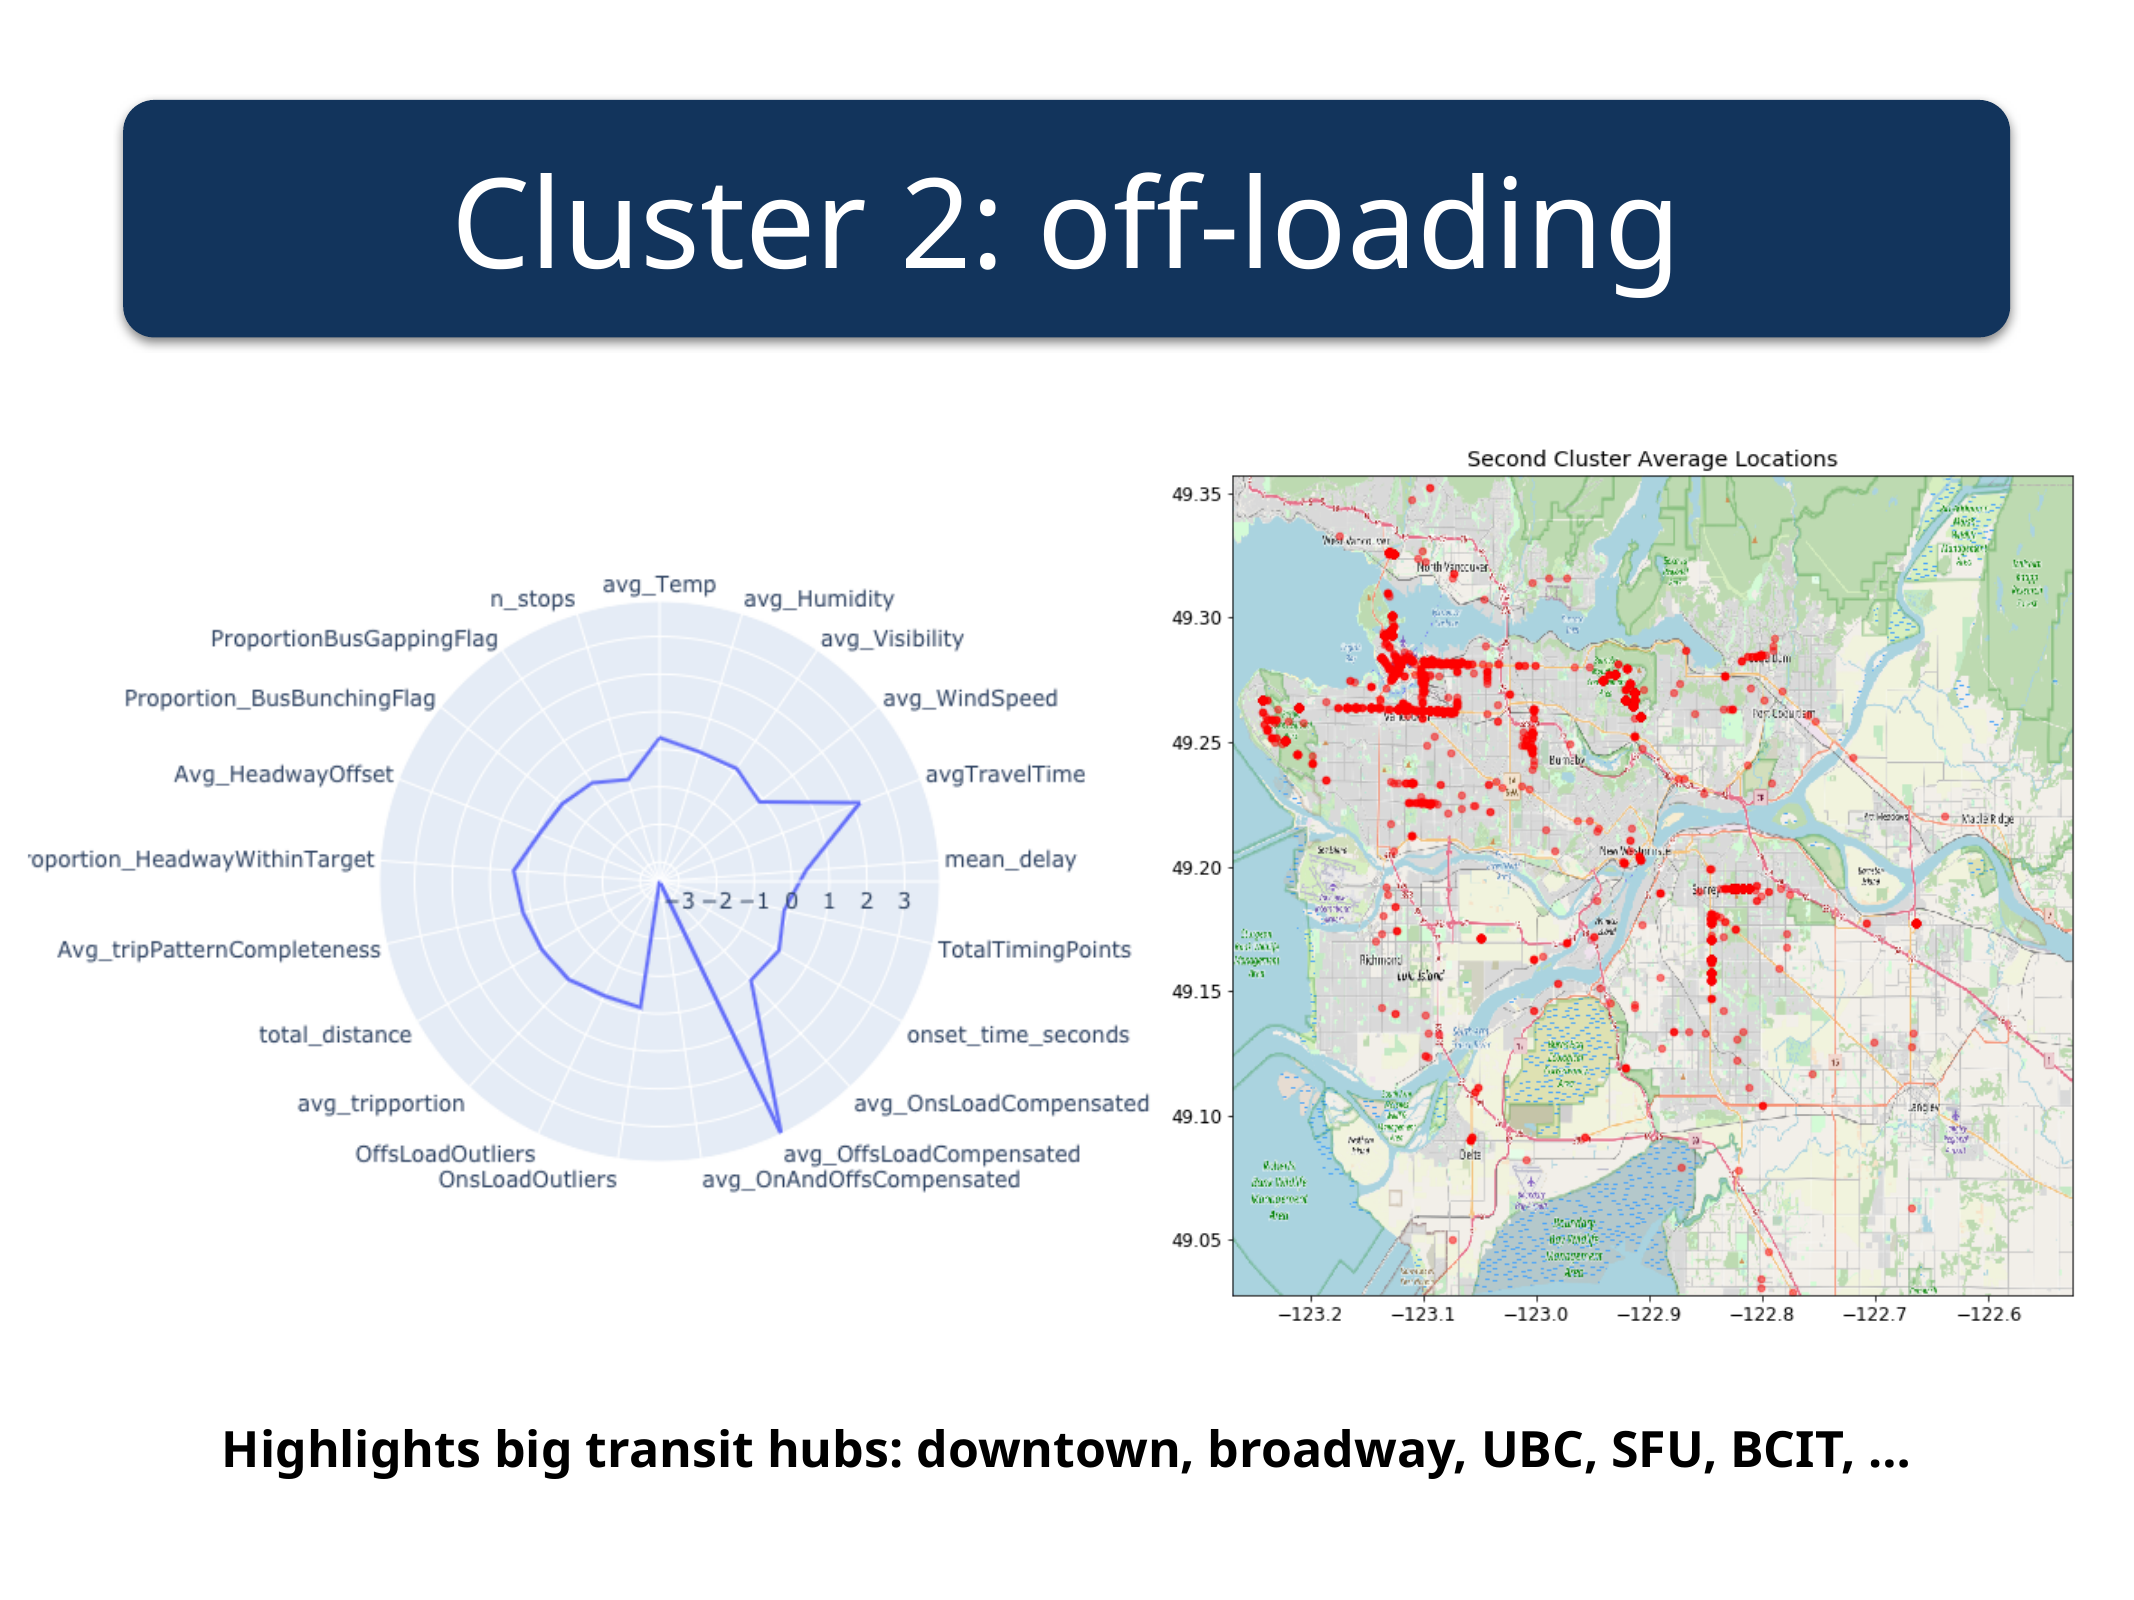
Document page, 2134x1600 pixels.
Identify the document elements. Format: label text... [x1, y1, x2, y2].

text_box Highlights big transit hubs: downtown, broadway, UBC, SFU, BCIT, … [213, 1409, 1920, 1487]
picture [27, 493, 1167, 1307]
picture [1171, 441, 2107, 1359]
text_box Cluster 2: off-loading [123, 99, 2011, 338]
